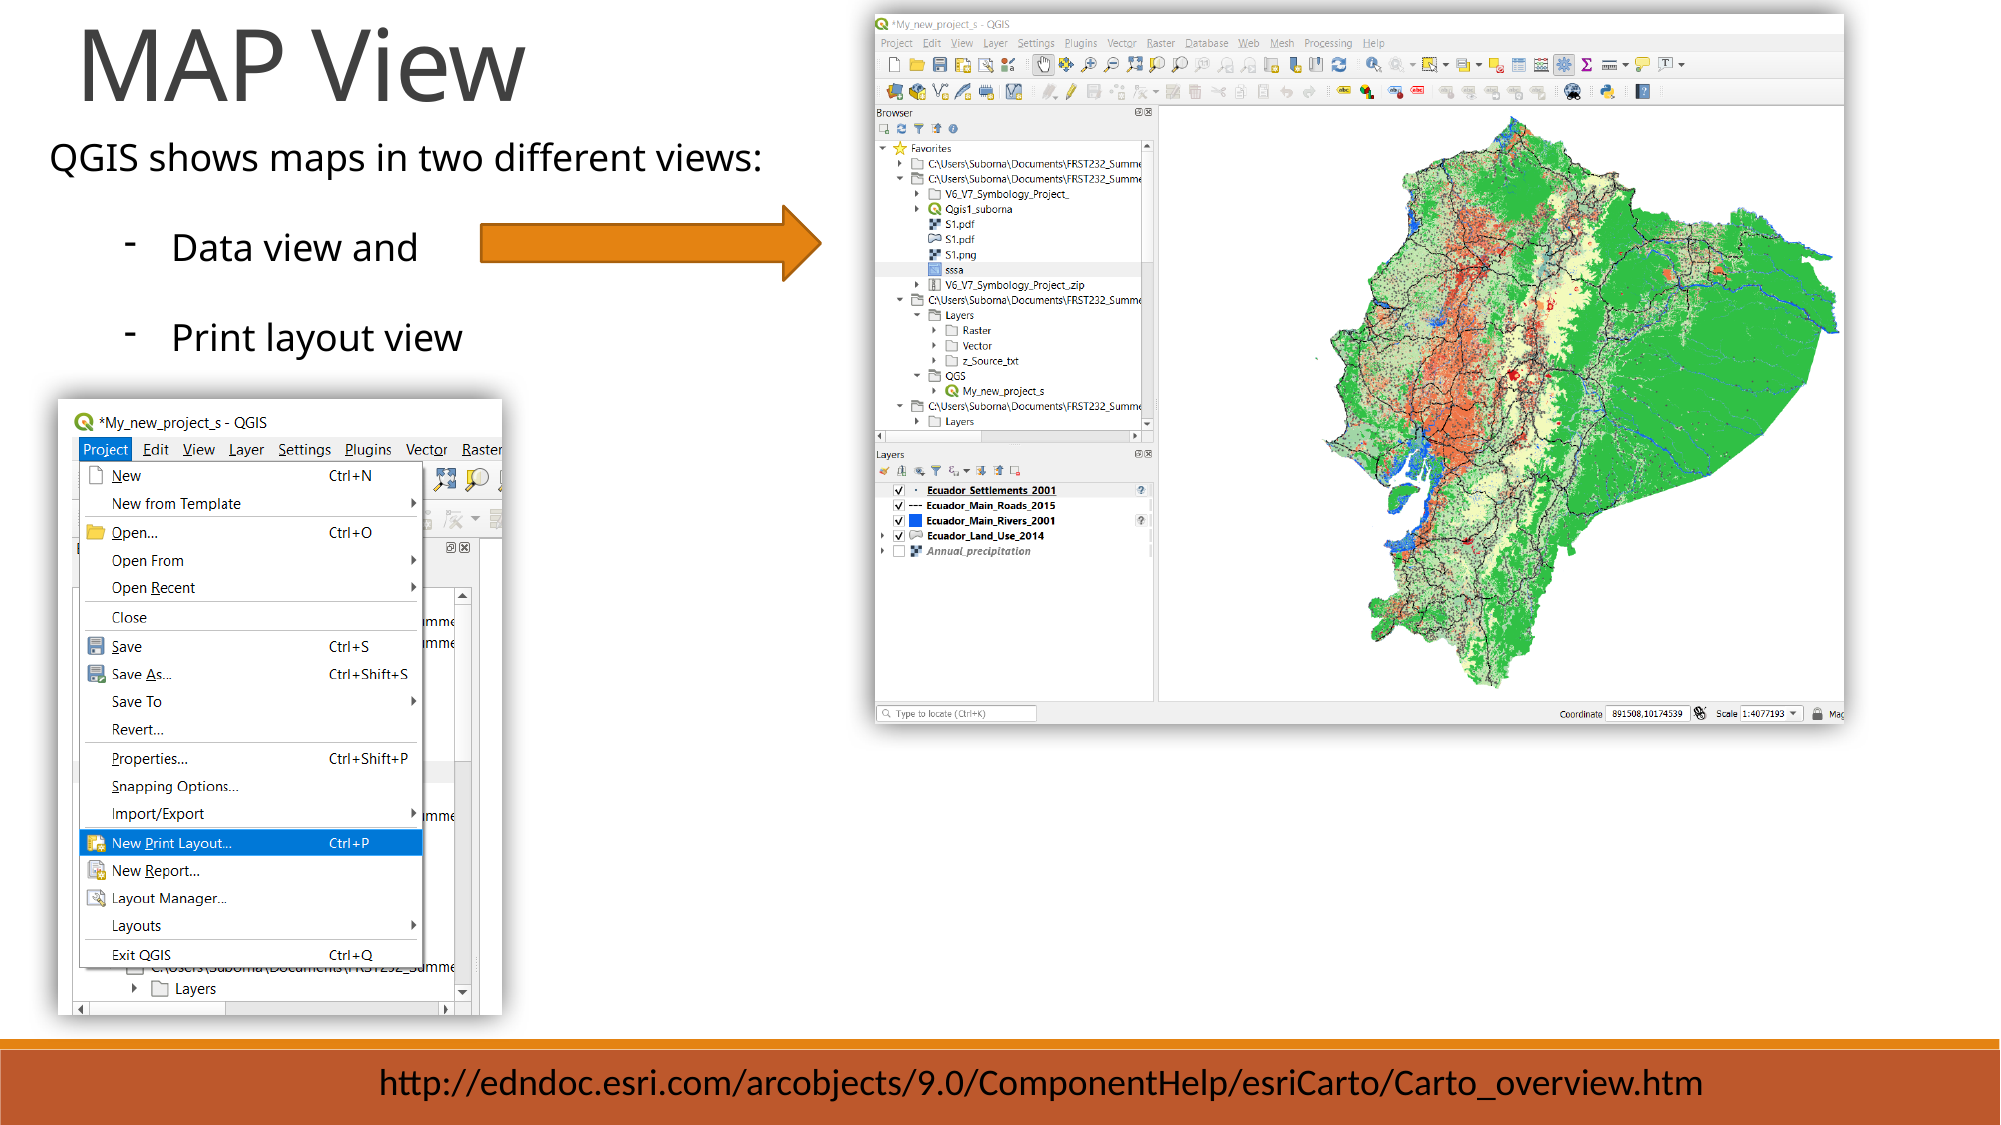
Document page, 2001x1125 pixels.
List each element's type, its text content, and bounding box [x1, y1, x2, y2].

picture [875, 14, 1844, 724]
text_box MAP View [34, 12, 857, 126]
picture [57, 399, 502, 1015]
text_box QGIS shows maps in two different views: Data view and Print layout view [34, 126, 852, 367]
text_box [479, 204, 822, 282]
text_box http://edndoc.esri.com/arcobjects/9.0/ComponentHelp/esriCarto/Carto_overview.htm [364, 1050, 1786, 1111]
text_box [137, 157, 1878, 931]
